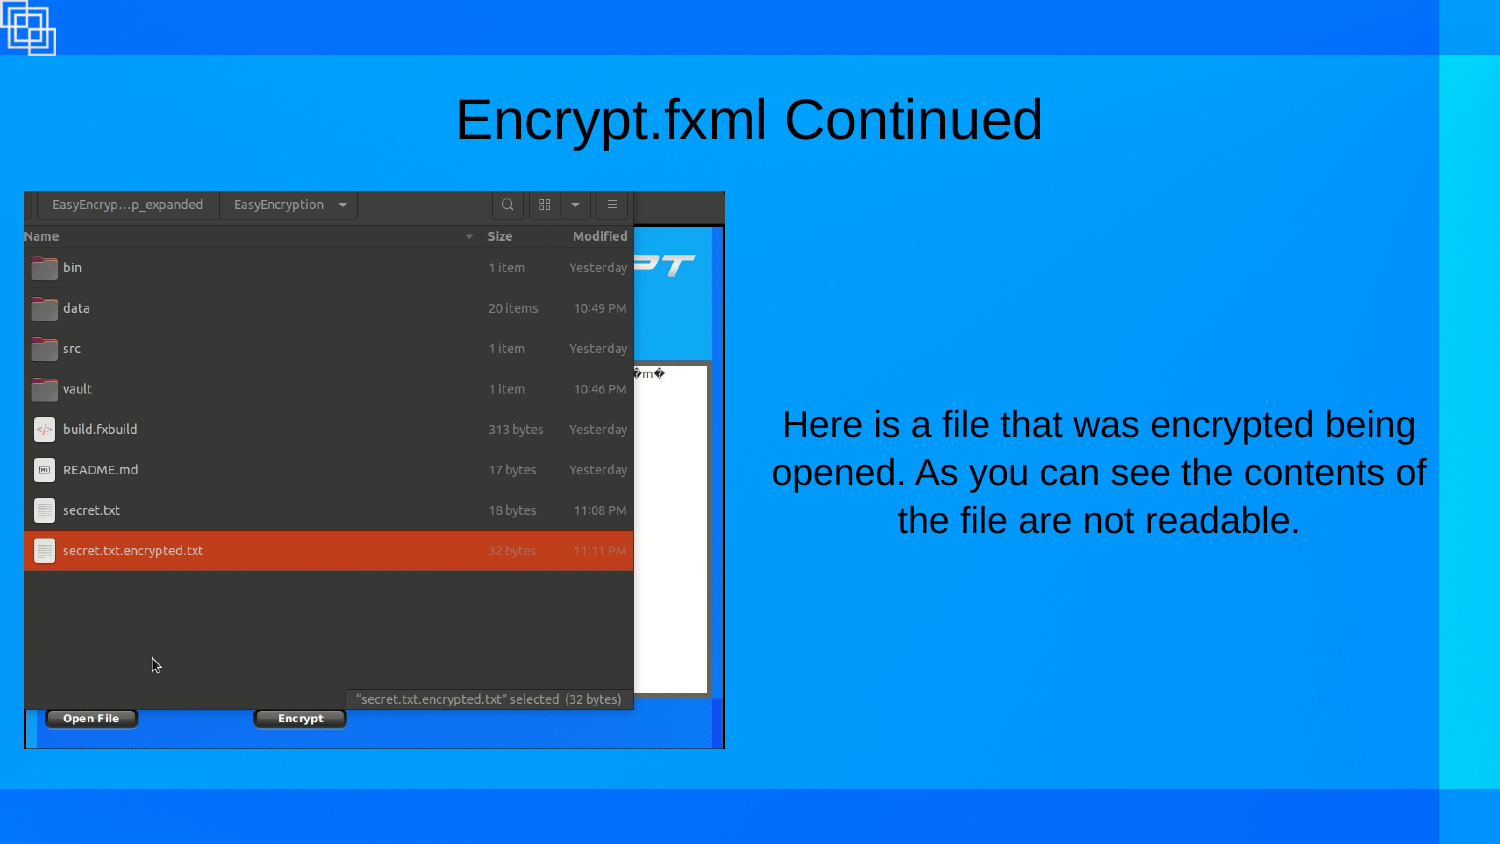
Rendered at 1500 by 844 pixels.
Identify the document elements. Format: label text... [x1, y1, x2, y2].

picture [0, 0, 1500, 844]
list Here is a file that was encrypted being opened. As you can see the contents of the file are not readable. [750, 189, 1449, 750]
title Encrypt.fxml Continued [51, 72, 1449, 167]
